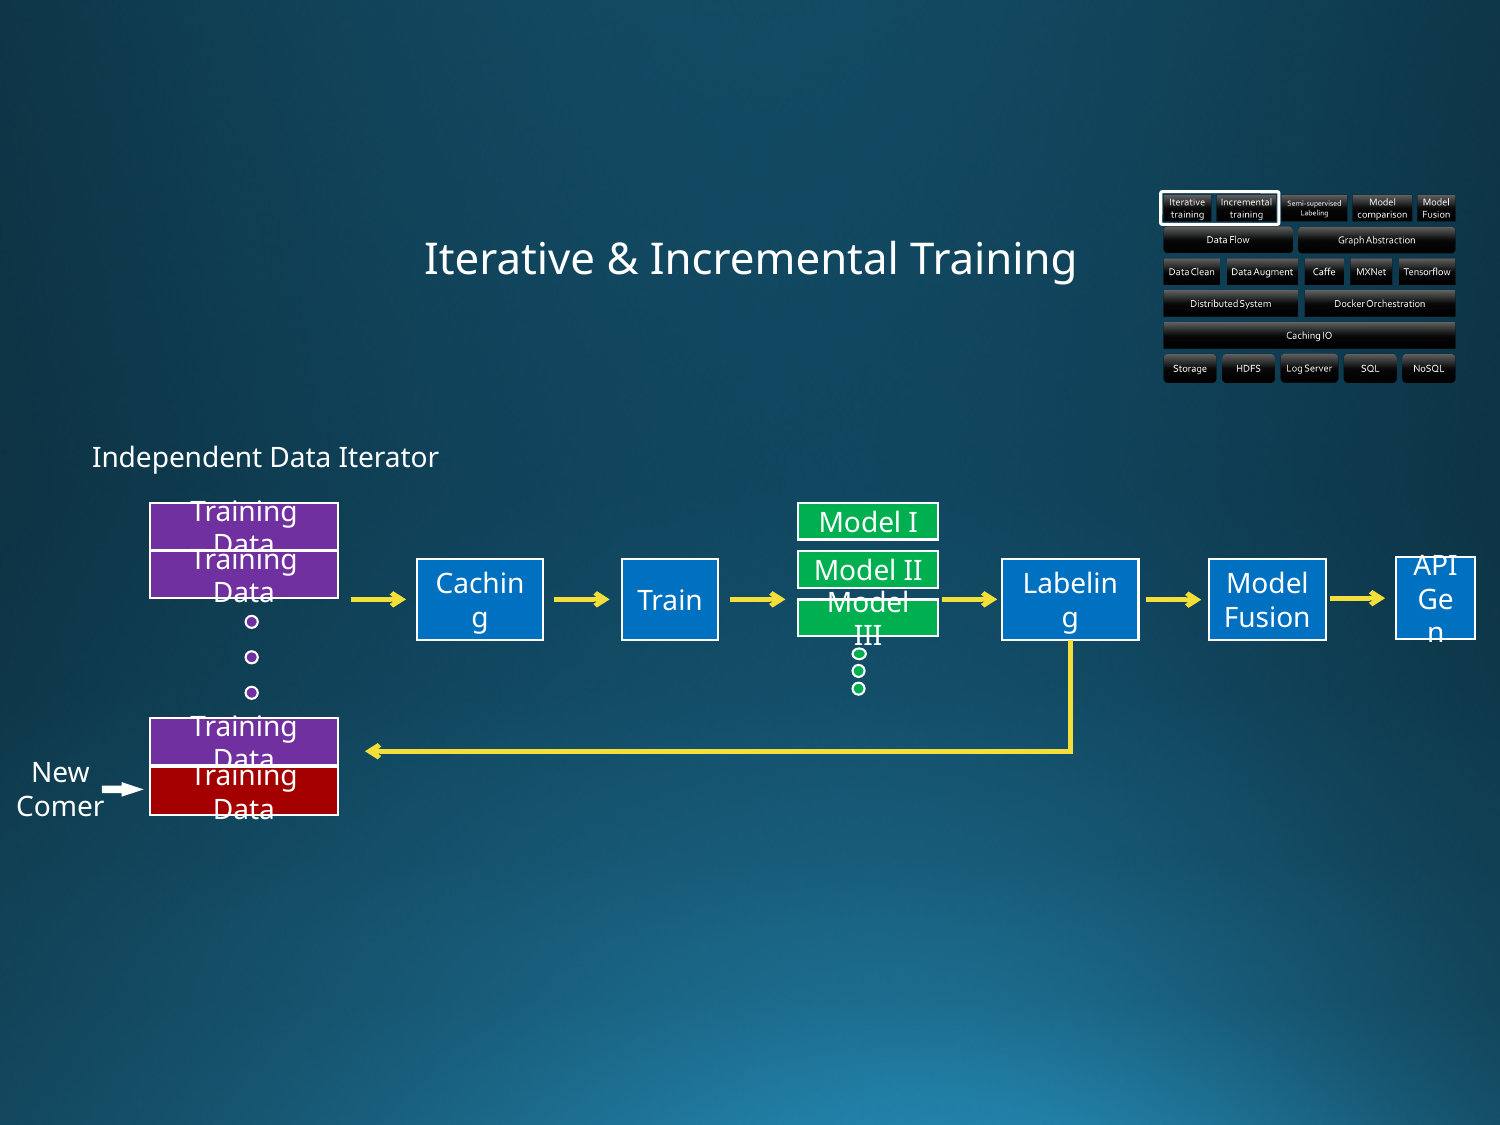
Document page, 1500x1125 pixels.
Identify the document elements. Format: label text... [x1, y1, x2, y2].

text_box Labeling [1001, 558, 1140, 641]
text_box Iterative & Incremental Training [418, 225, 1084, 289]
text_box Model Fusion [1208, 558, 1327, 641]
text_box [244, 650, 259, 665]
text_box Model III [797, 598, 939, 637]
text_box Training Data [149, 502, 339, 550]
text_box Training Data [149, 766, 339, 816]
text_box [851, 647, 868, 661]
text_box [661, 343, 774, 1049]
picture [0, 0, 1500, 1125]
text_box Caching [416, 558, 544, 641]
text_box Training Data [149, 717, 339, 766]
text_box [244, 685, 259, 700]
text_box Model I [797, 502, 939, 541]
text_box Train [621, 558, 661, 641]
text_box New Comer [1, 747, 120, 863]
text_box [244, 614, 259, 630]
text_box Independent Data Iterator [86, 434, 445, 480]
text_box [851, 681, 866, 696]
text_box Training Data [149, 550, 339, 599]
text_box [100, 780, 147, 799]
text_box API Gen [1395, 556, 1476, 640]
text_box Model II [797, 550, 939, 589]
text_box [851, 663, 866, 679]
